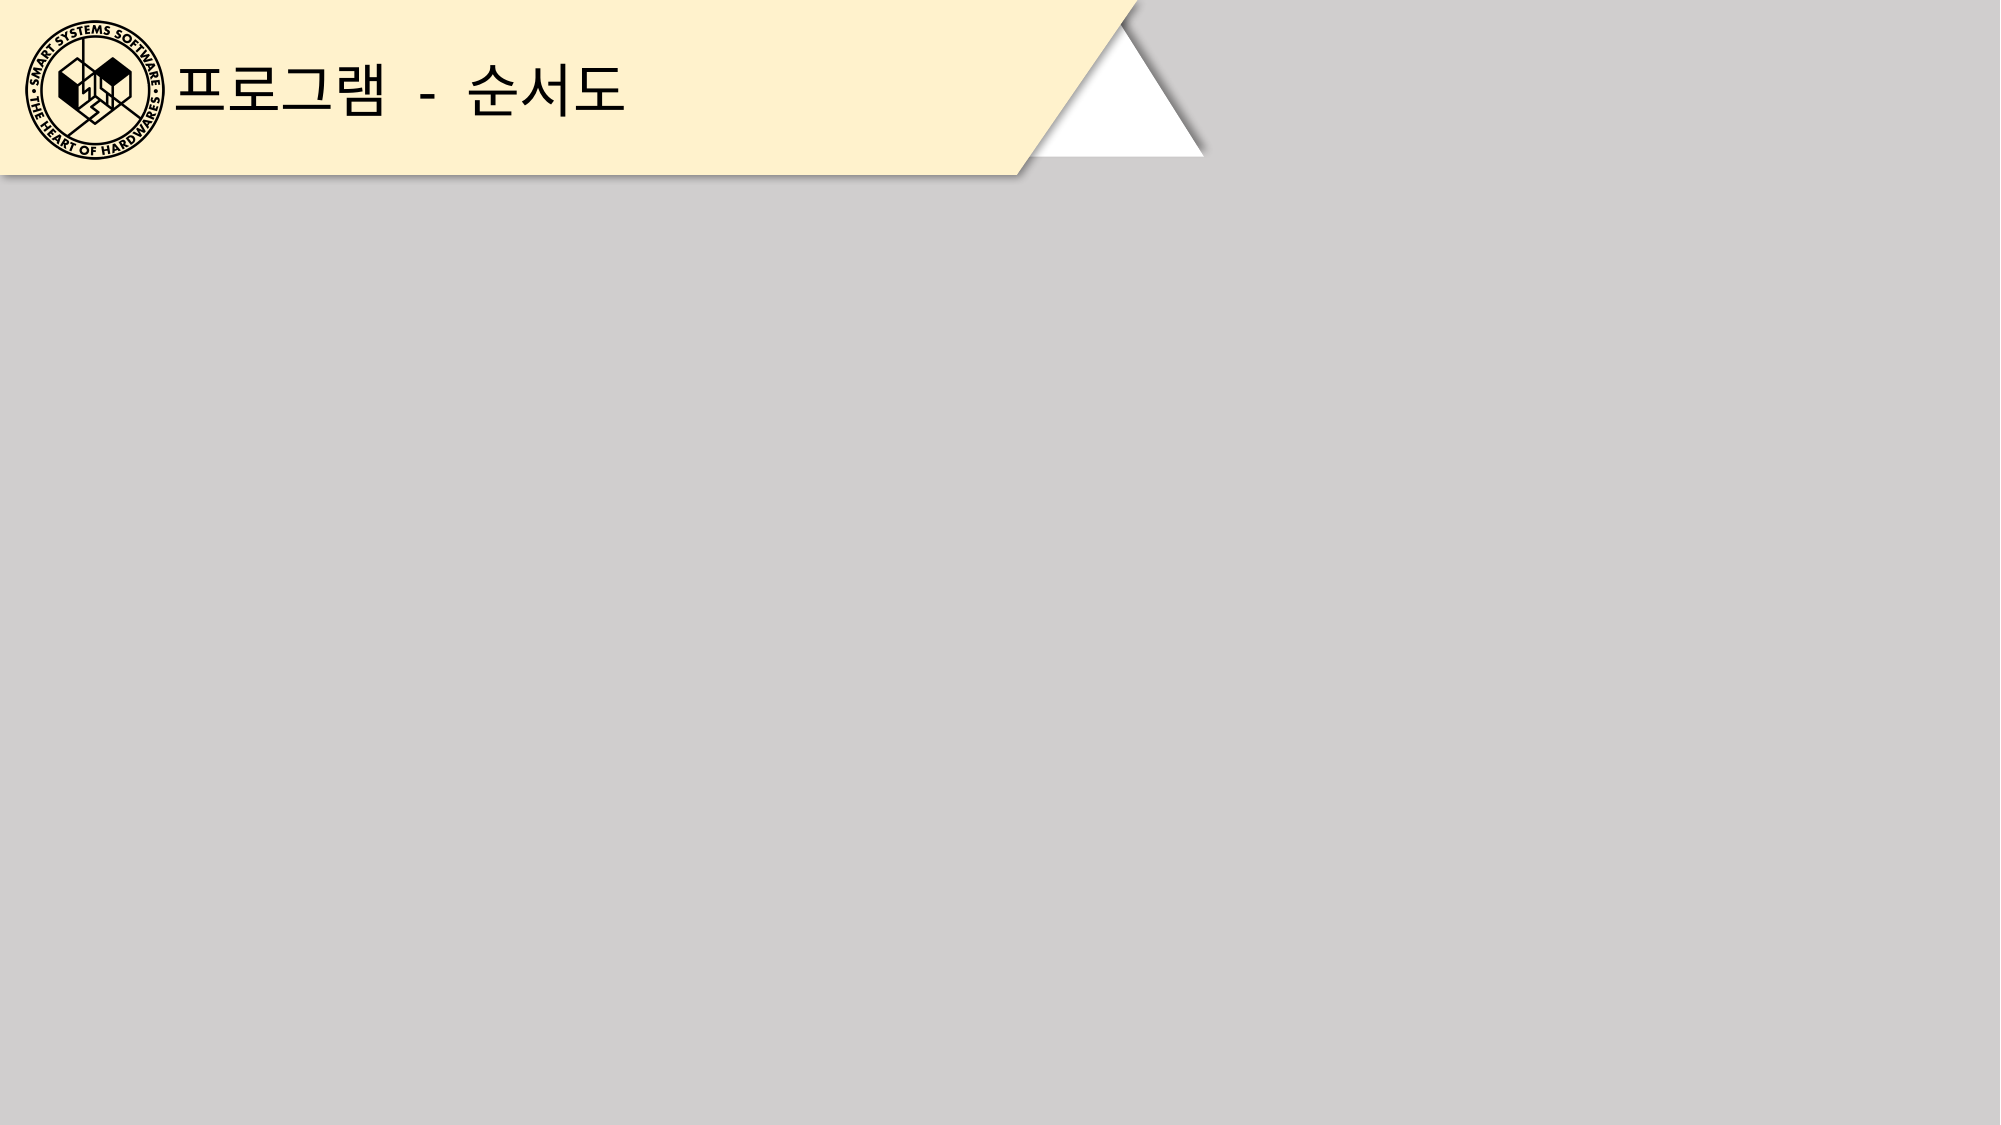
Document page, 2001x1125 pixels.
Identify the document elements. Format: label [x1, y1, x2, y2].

picture [20, 15, 170, 165]
text_box [0, 0, 1204, 175]
